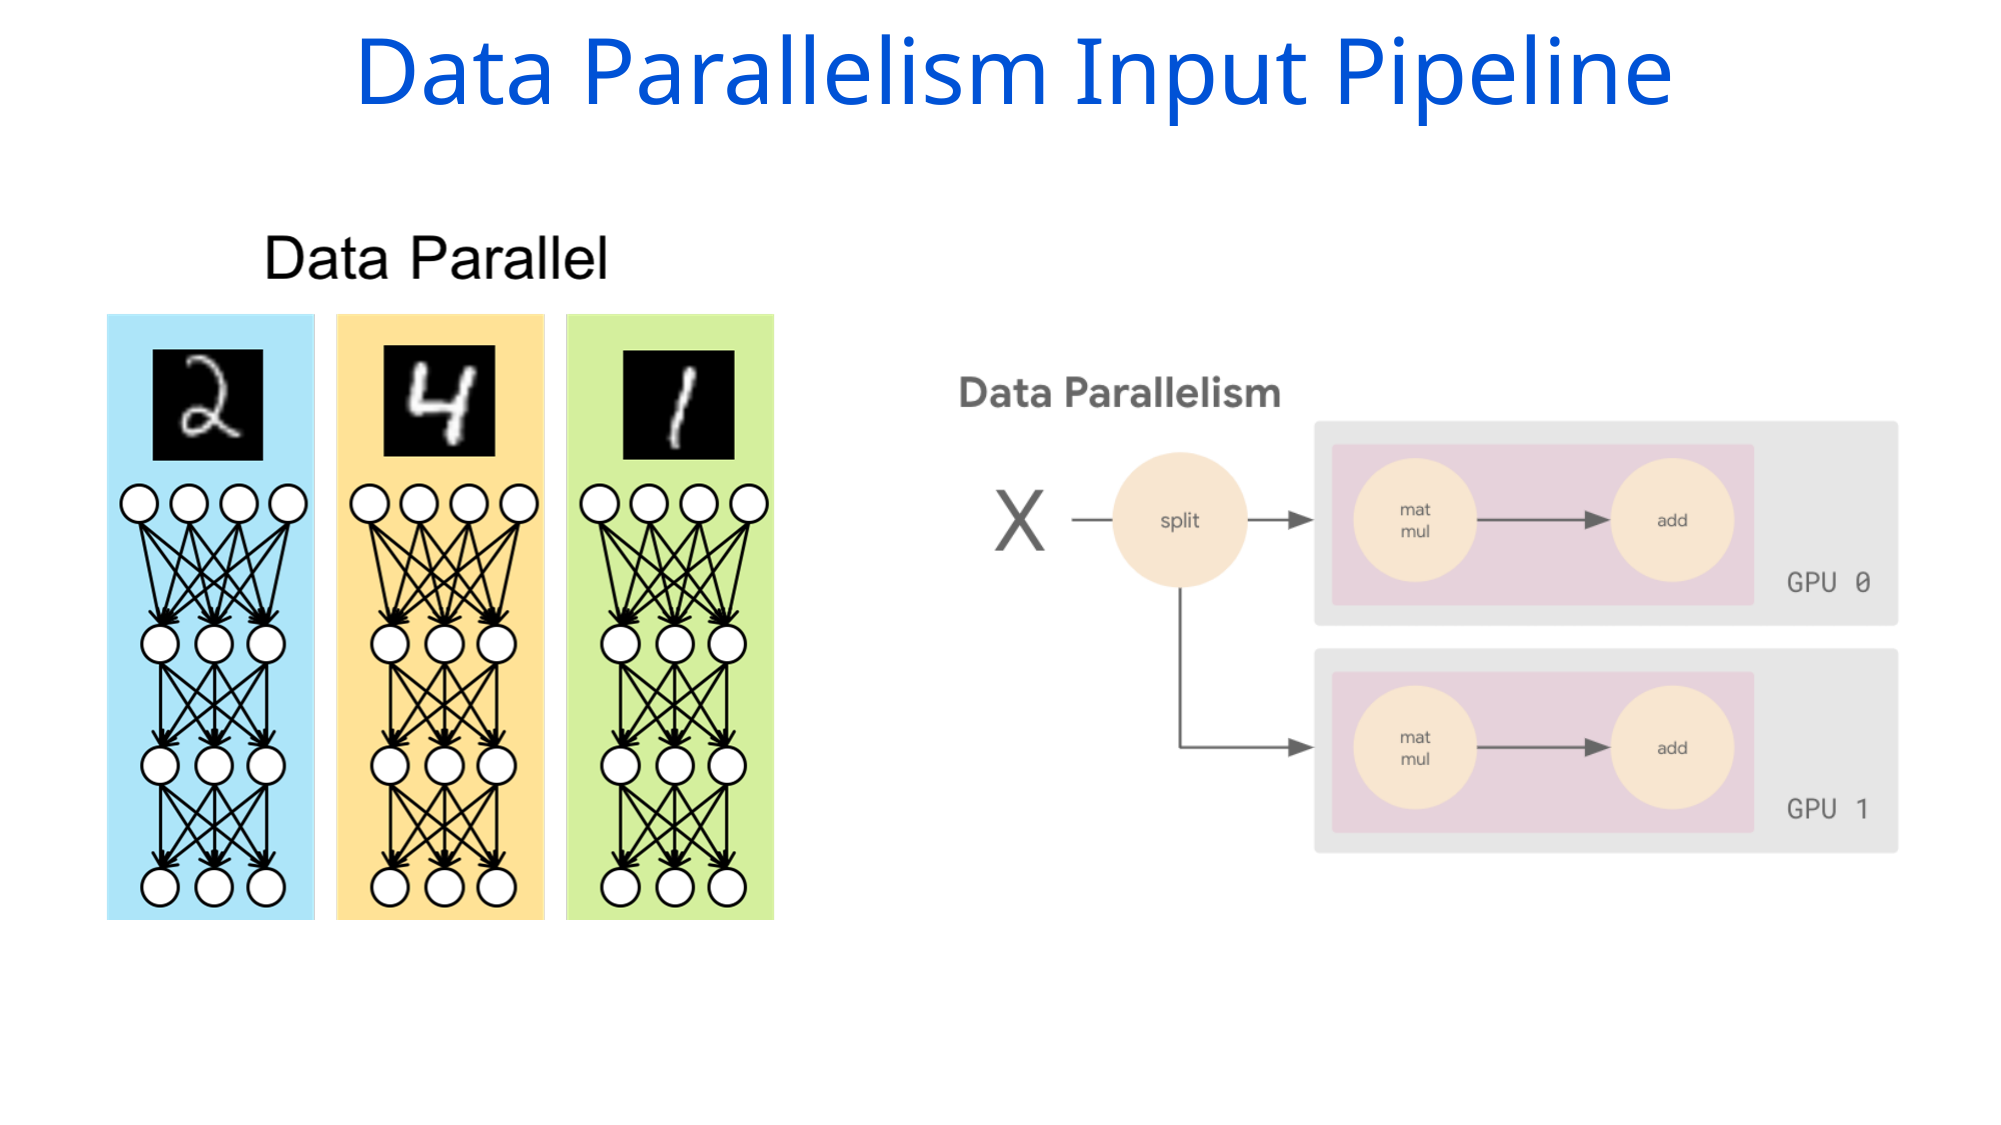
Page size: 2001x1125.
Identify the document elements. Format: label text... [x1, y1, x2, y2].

picture [901, 306, 1960, 888]
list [81, 206, 828, 920]
title Data Parallelism Input Pipeline [152, 12, 1878, 138]
